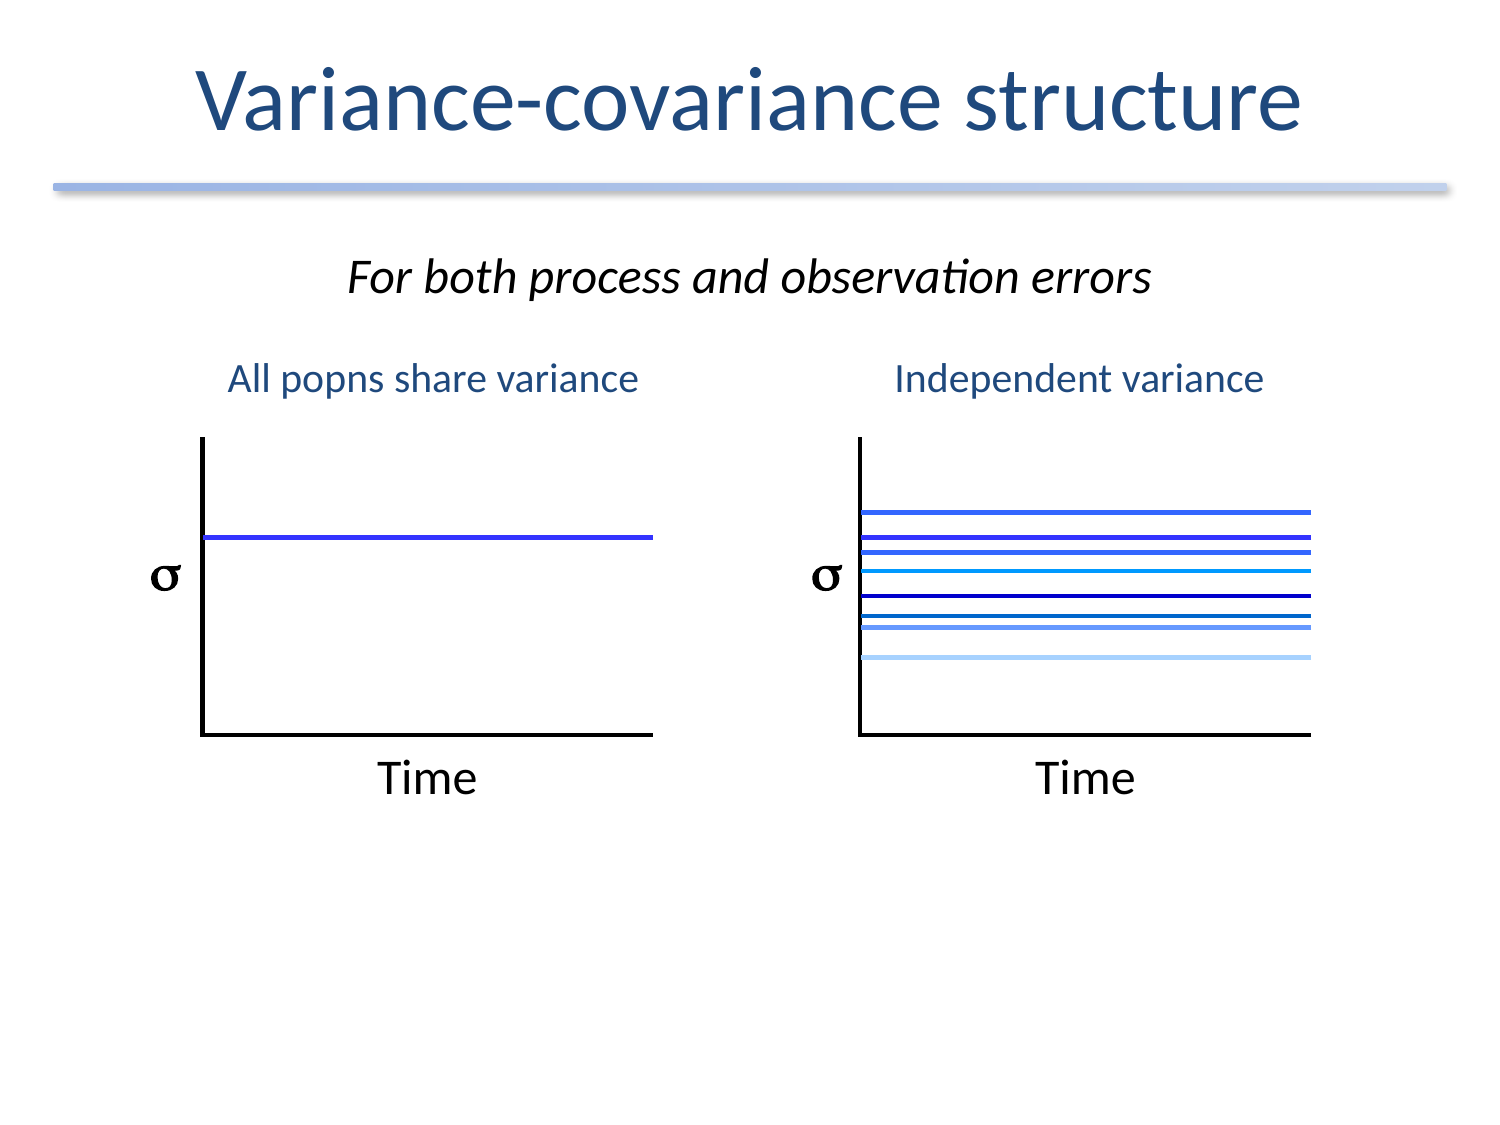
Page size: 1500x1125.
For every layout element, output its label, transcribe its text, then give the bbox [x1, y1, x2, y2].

text_box [52, 188, 1448, 193]
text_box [795, 343, 1312, 814]
text_box Variance-covariance structure [0, 0, 1500, 188]
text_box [134, 437, 653, 814]
text_box For both process and observation errors [332, 236, 1168, 311]
text_box All popns share variance [212, 343, 655, 409]
